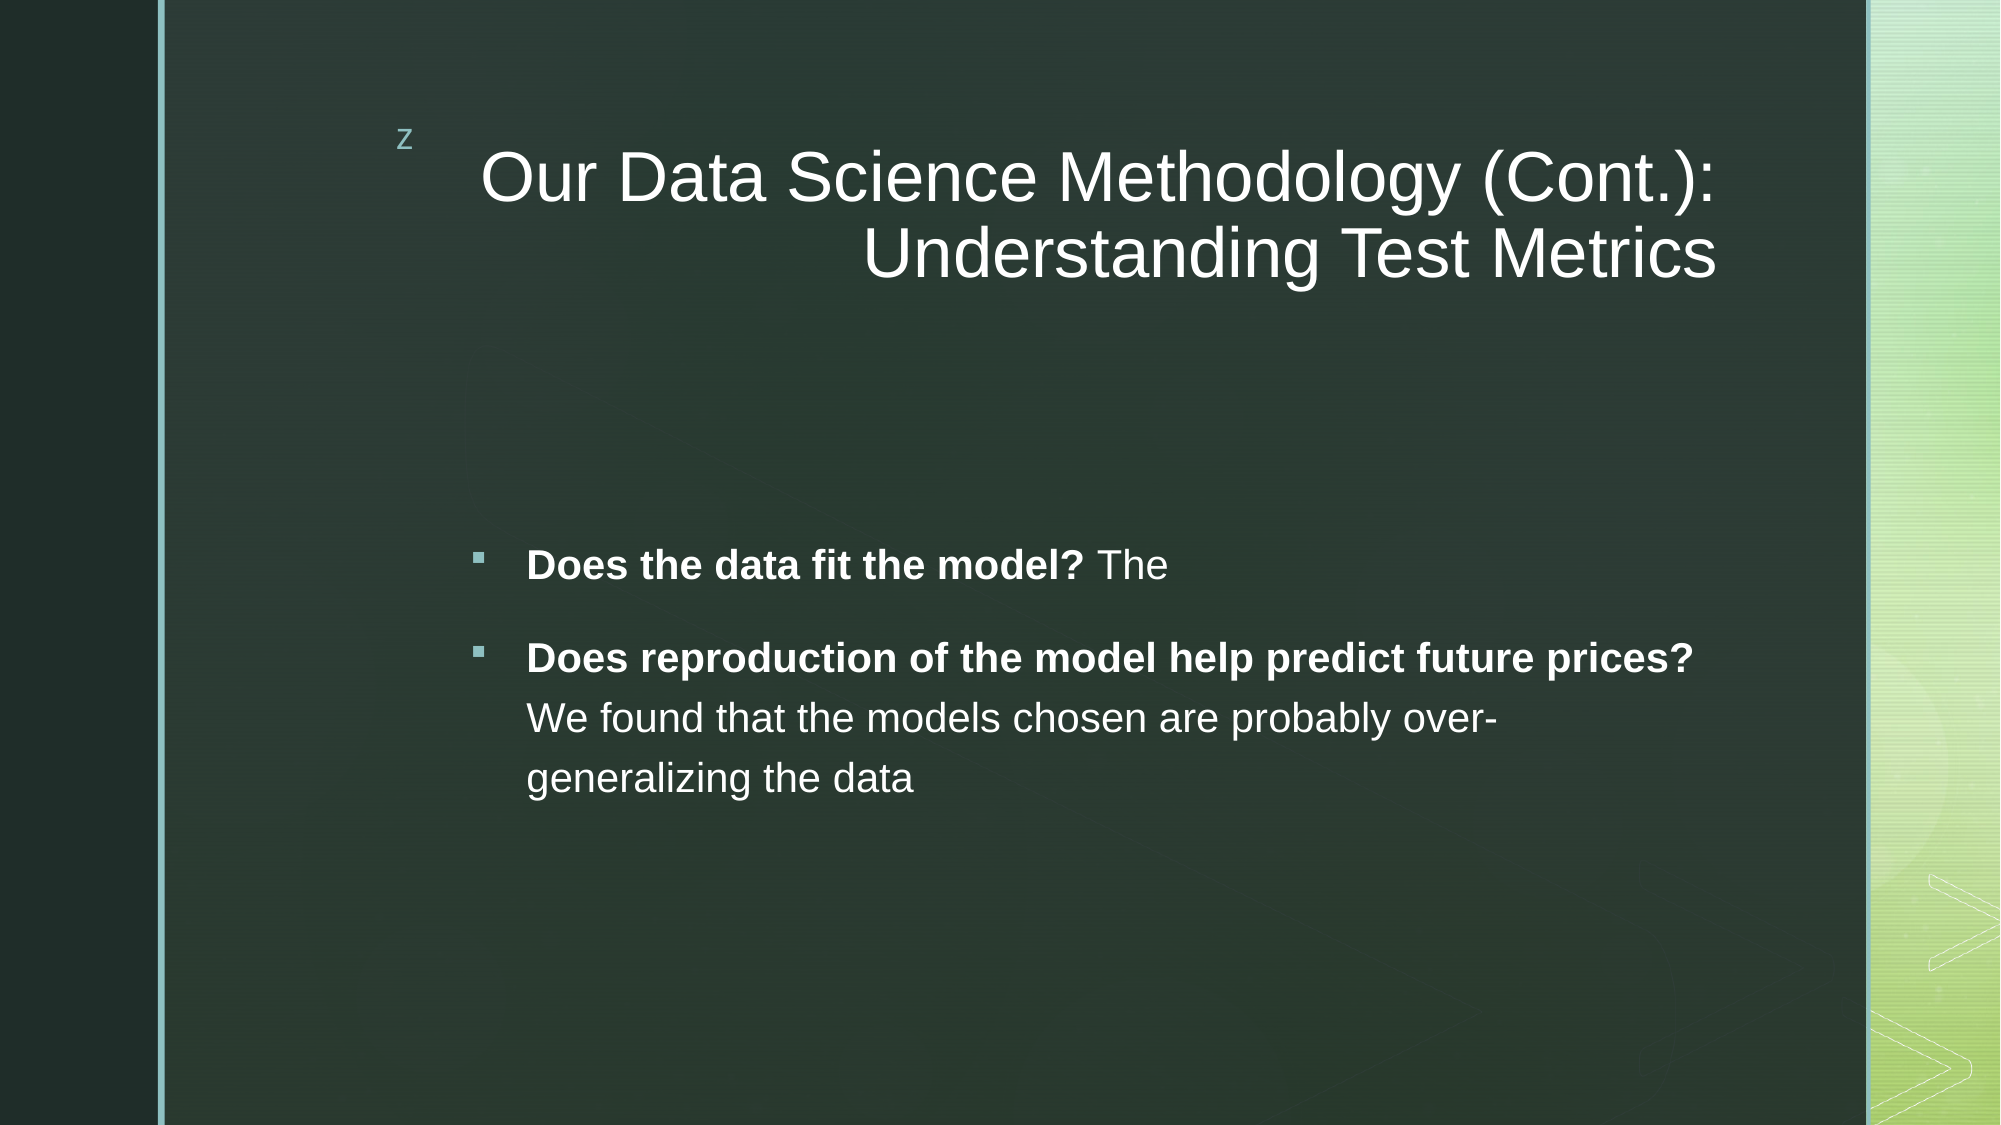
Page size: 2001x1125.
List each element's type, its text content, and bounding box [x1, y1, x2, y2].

list Does the data fit the model? The Does reproduction of the model help predict future prices? We found that the models chosen are probably over-generalizing the data [454, 336, 1734, 993]
picture [1871, 0, 2001, 1125]
title Our Data Science Methodology (Cont.): Understanding Test Metrics [428, 132, 1734, 310]
